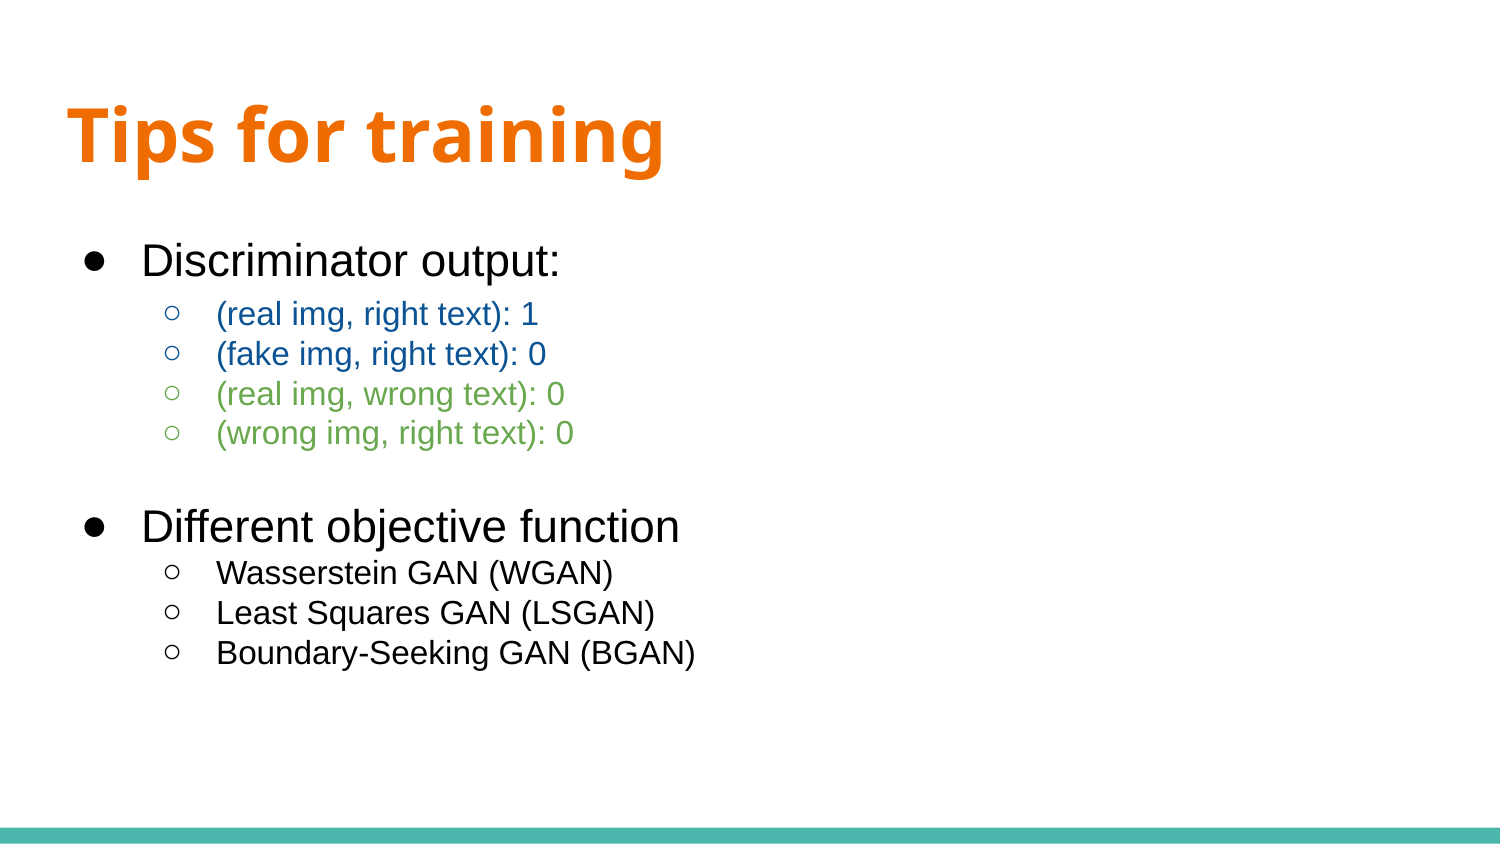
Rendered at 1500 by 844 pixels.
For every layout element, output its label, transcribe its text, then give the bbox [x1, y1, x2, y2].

list Discriminator output: (real img, right text): 1 (fake img, right text): 0 (real img, wrong text): 0 (wrong img, right text): 0 Different objective function Wasserstein GAN (WGAN) Least Squares GAN (LSGAN) Boundary-Seeking GAN (BGAN) [51, 207, 1449, 750]
title Tips for training [51, 72, 1449, 189]
